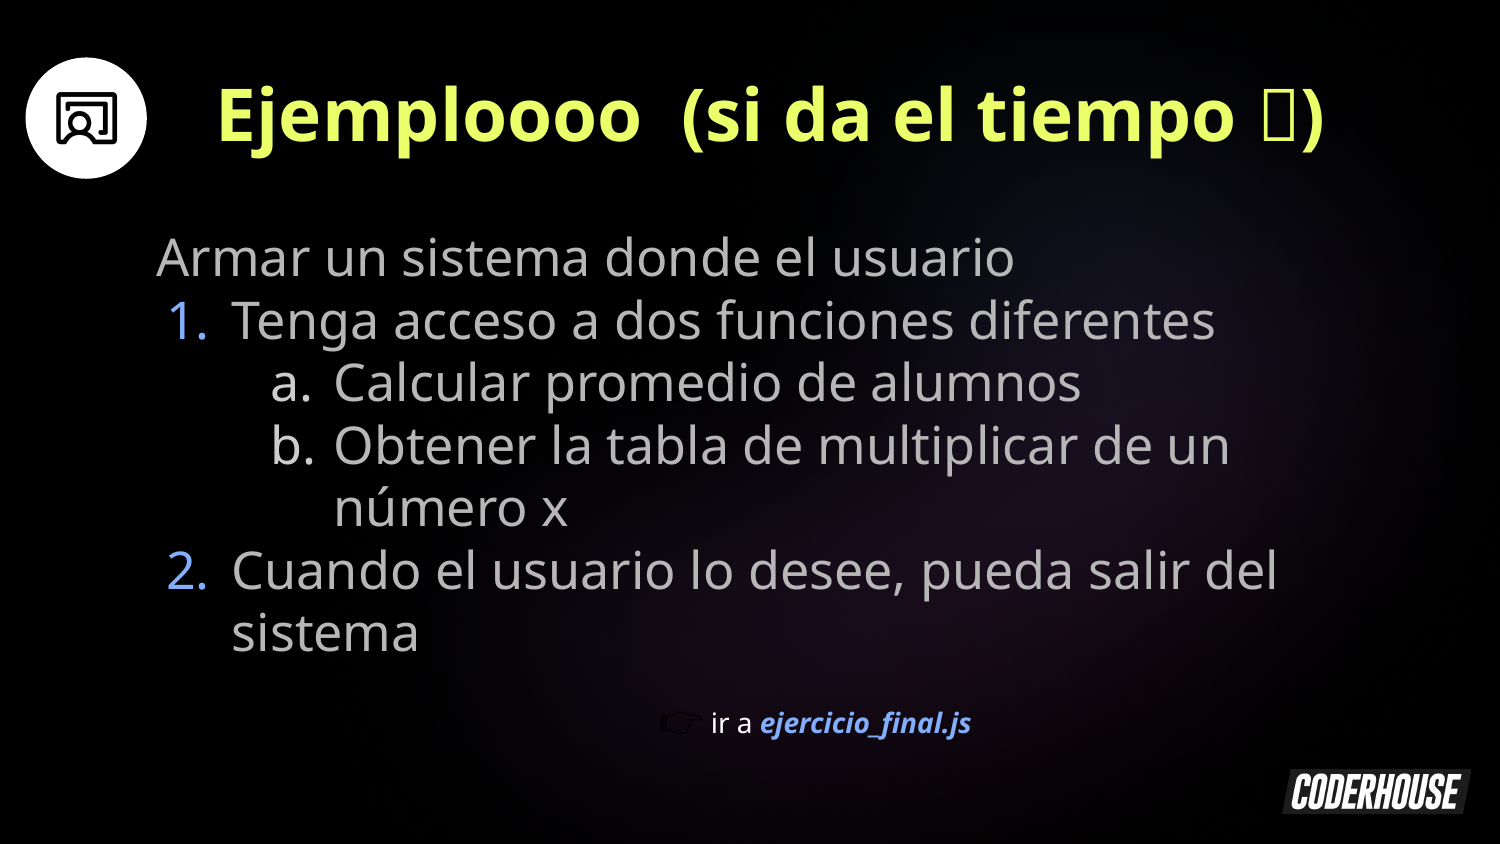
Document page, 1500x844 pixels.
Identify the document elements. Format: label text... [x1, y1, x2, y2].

picture [0, 0, 1500, 844]
text_box Armar un sistema donde el usuario Tenga acceso a dos funciones diferentes Calcular promedio de alumnos Obtener la tabla de multiplicar de un número x Cuando el usuario lo desee, pueda salir del sistema [141, 209, 1318, 740]
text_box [25, 57, 148, 179]
text_box Ejemploooo (si da el tiempo 😬) [200, 63, 1403, 172]
text_box 👉 ir a ejercicio_final.js [644, 682, 1137, 756]
